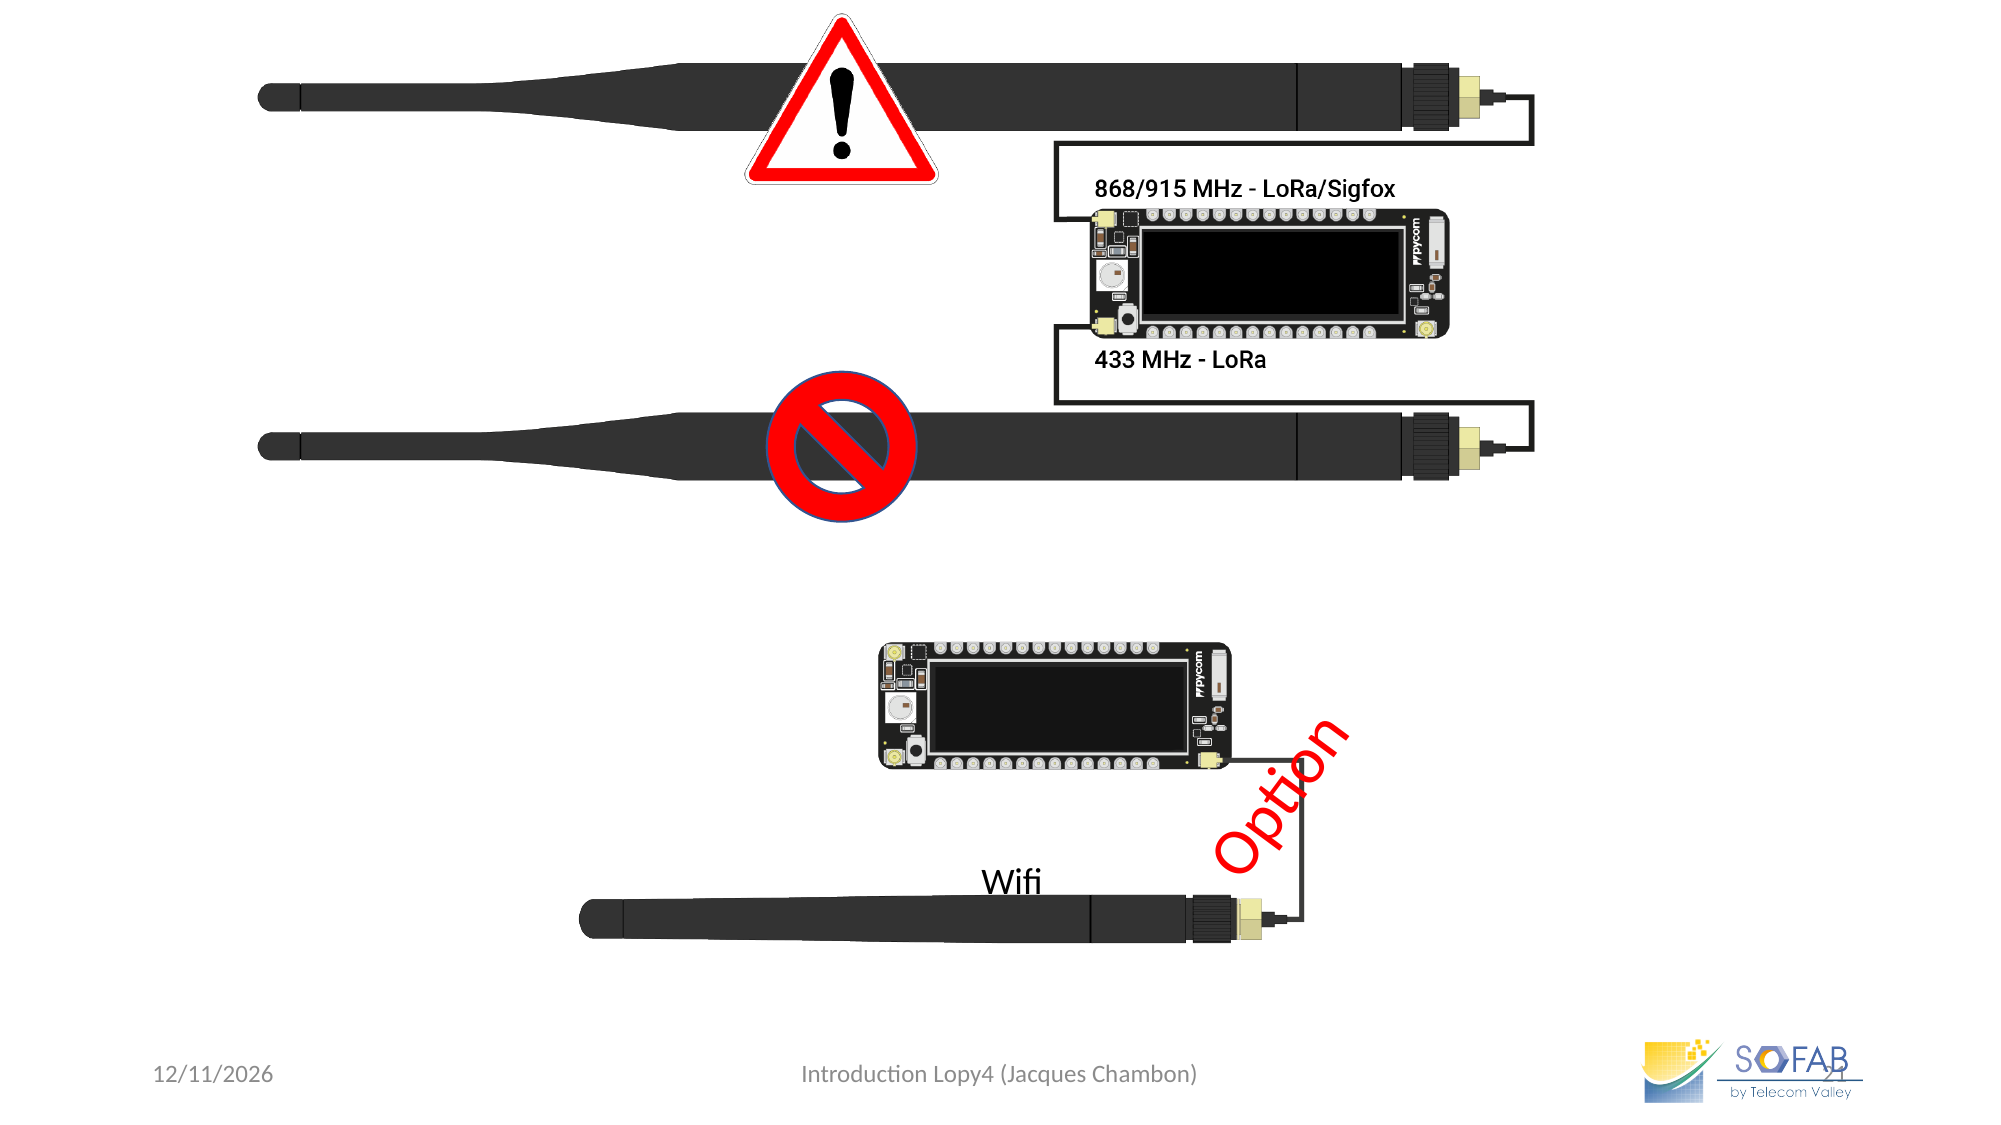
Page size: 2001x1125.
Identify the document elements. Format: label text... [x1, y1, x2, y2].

footer Introduction Lopy4 (Jacques Chambon) [662, 1042, 1338, 1103]
text_box Option [1331, 698, 1379, 798]
picture [237, 13, 1551, 498]
picture [546, 603, 1331, 983]
text_box [785, 498, 898, 523]
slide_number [137, 1042, 588, 1103]
slide_number 21 [1412, 1042, 1863, 1103]
